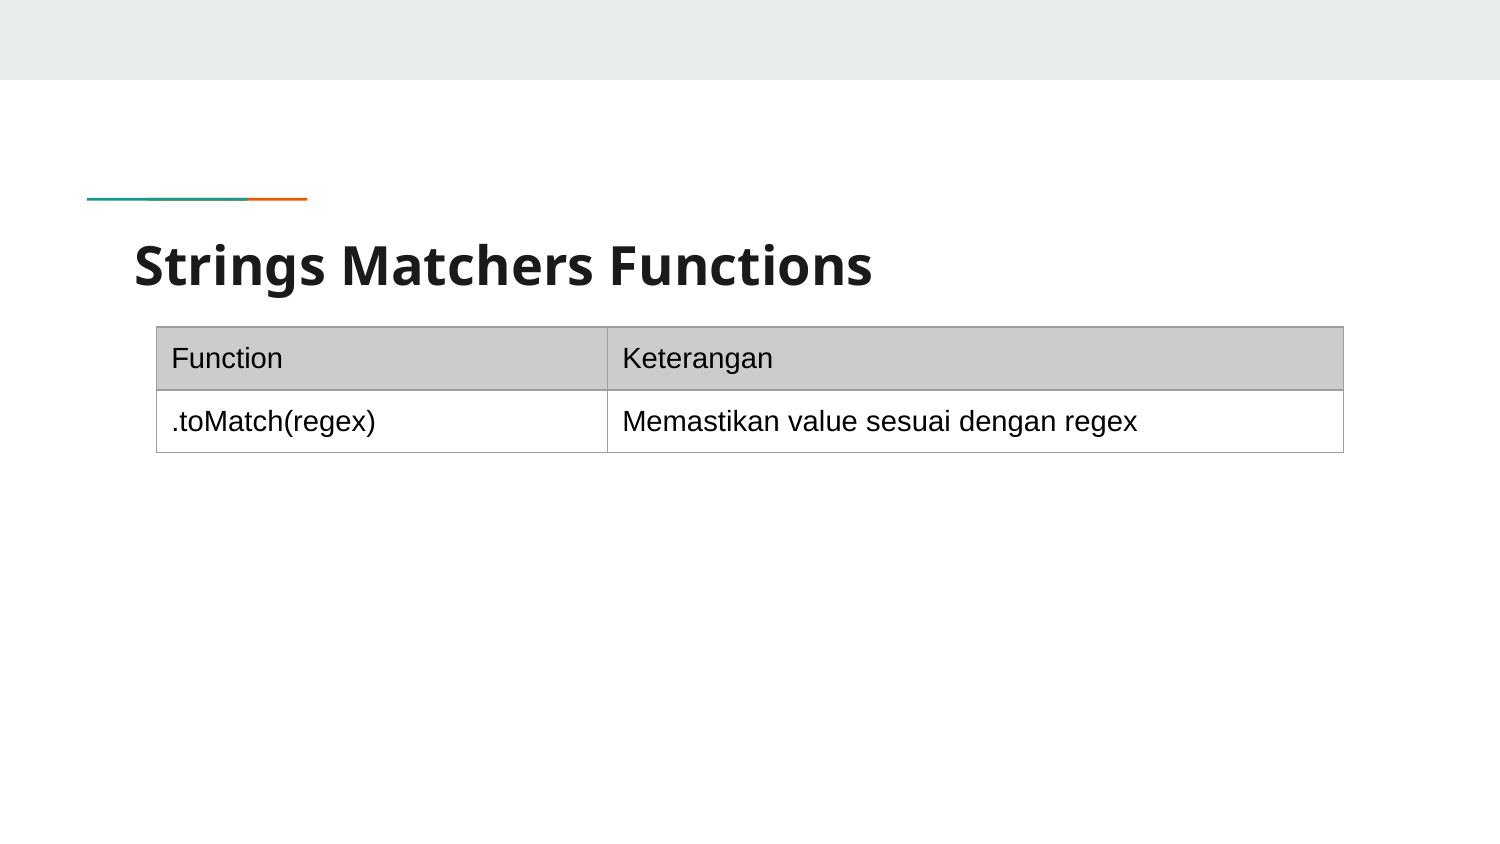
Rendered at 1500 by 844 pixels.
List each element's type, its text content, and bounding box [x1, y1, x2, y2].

table_cell Memastikan value sesuai dengan regex [608, 391, 1343, 452]
table_header Keterangan [608, 328, 1343, 389]
table_header Function [157, 328, 607, 389]
title Strings Matchers Functions [119, 216, 1381, 305]
table_cell .toMatch(regex) [157, 391, 607, 452]
